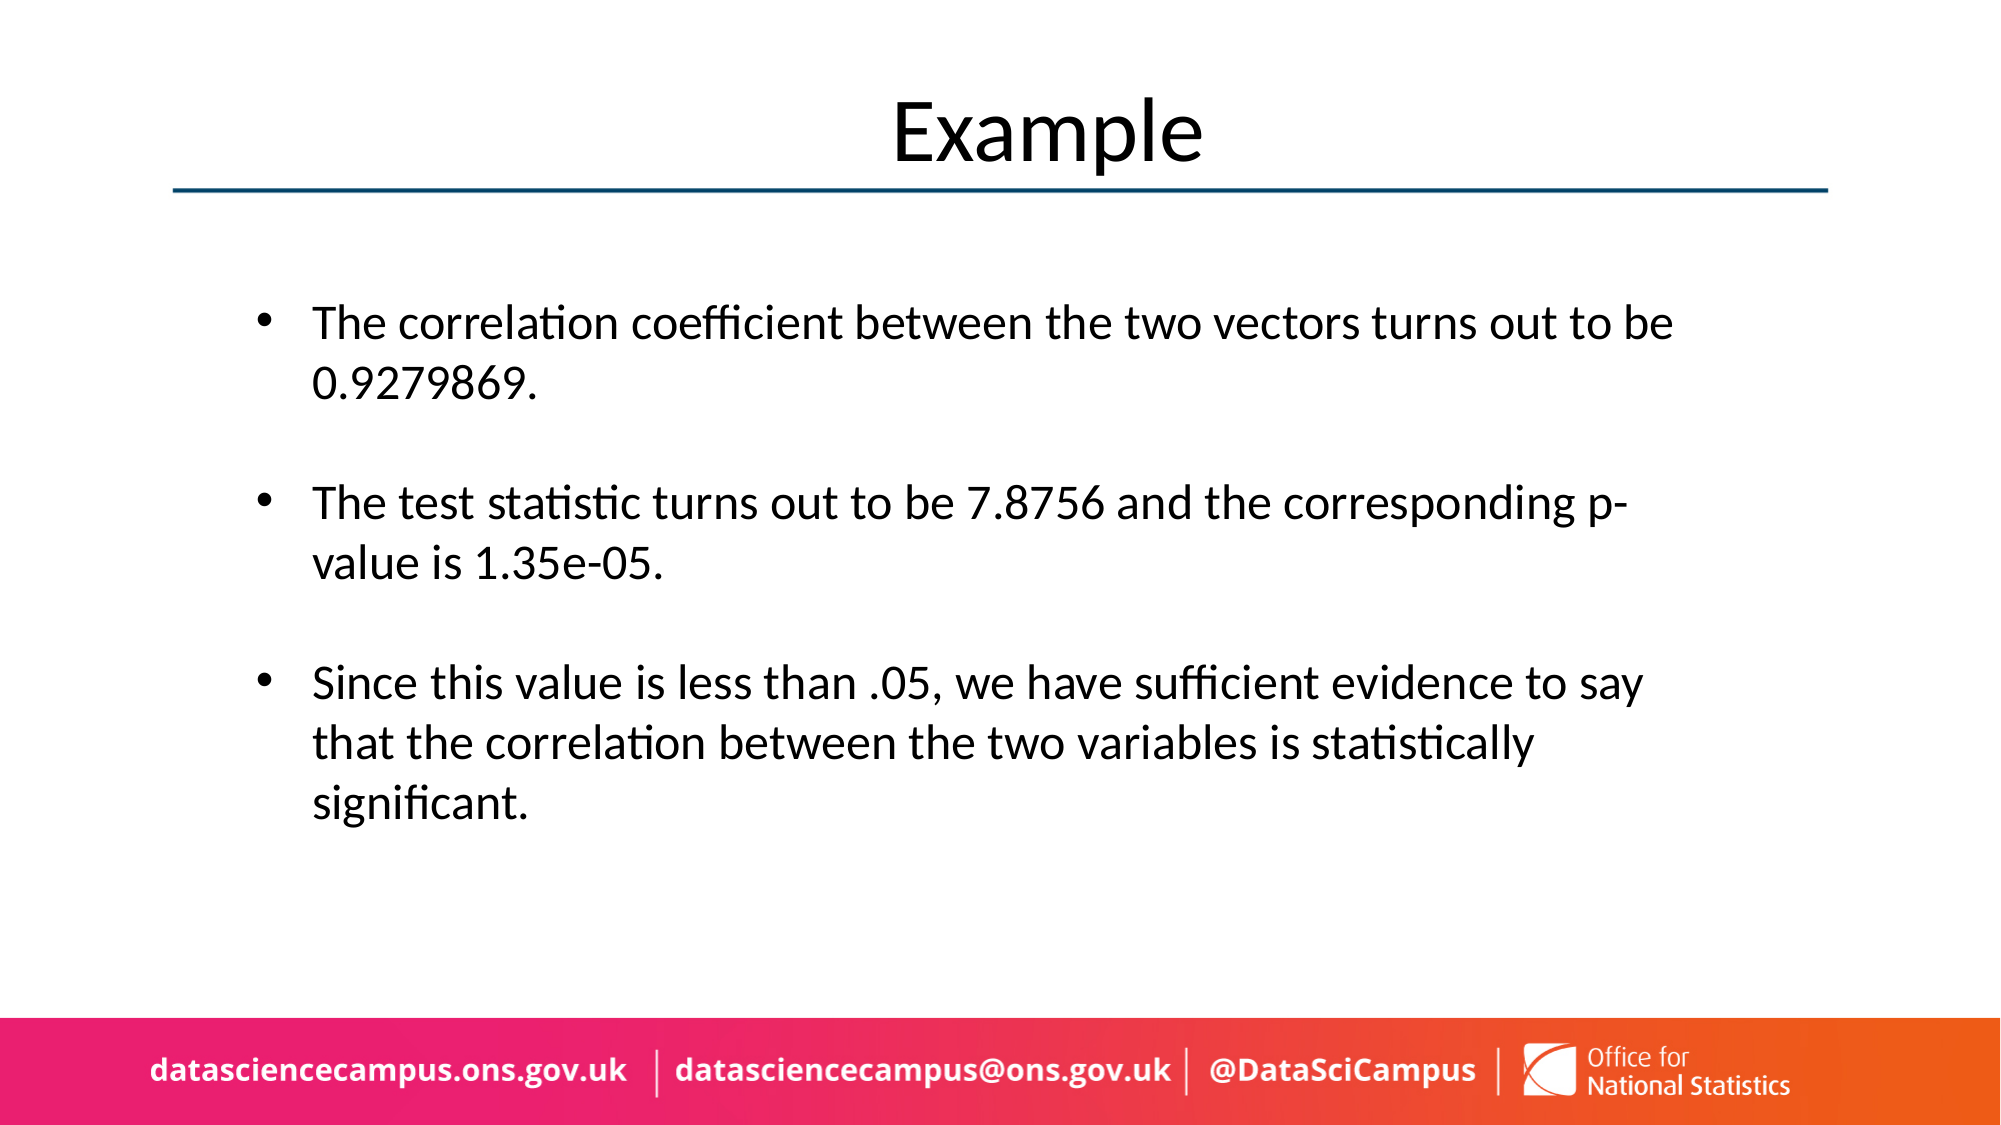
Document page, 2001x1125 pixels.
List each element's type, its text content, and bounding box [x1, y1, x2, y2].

picture [0, 0, 2001, 1125]
text_box The correlation coefficient between the two vectors turns out to be 0.9279869. The test statistic turns out to be 7.8756 and the corresponding p-value is 1.35e-05. Since this value is less than .05, we have sufficient evidence to say that the correlation between the two variables is statistically significant. [241, 282, 1694, 837]
title Example [16, 30, 2000, 219]
